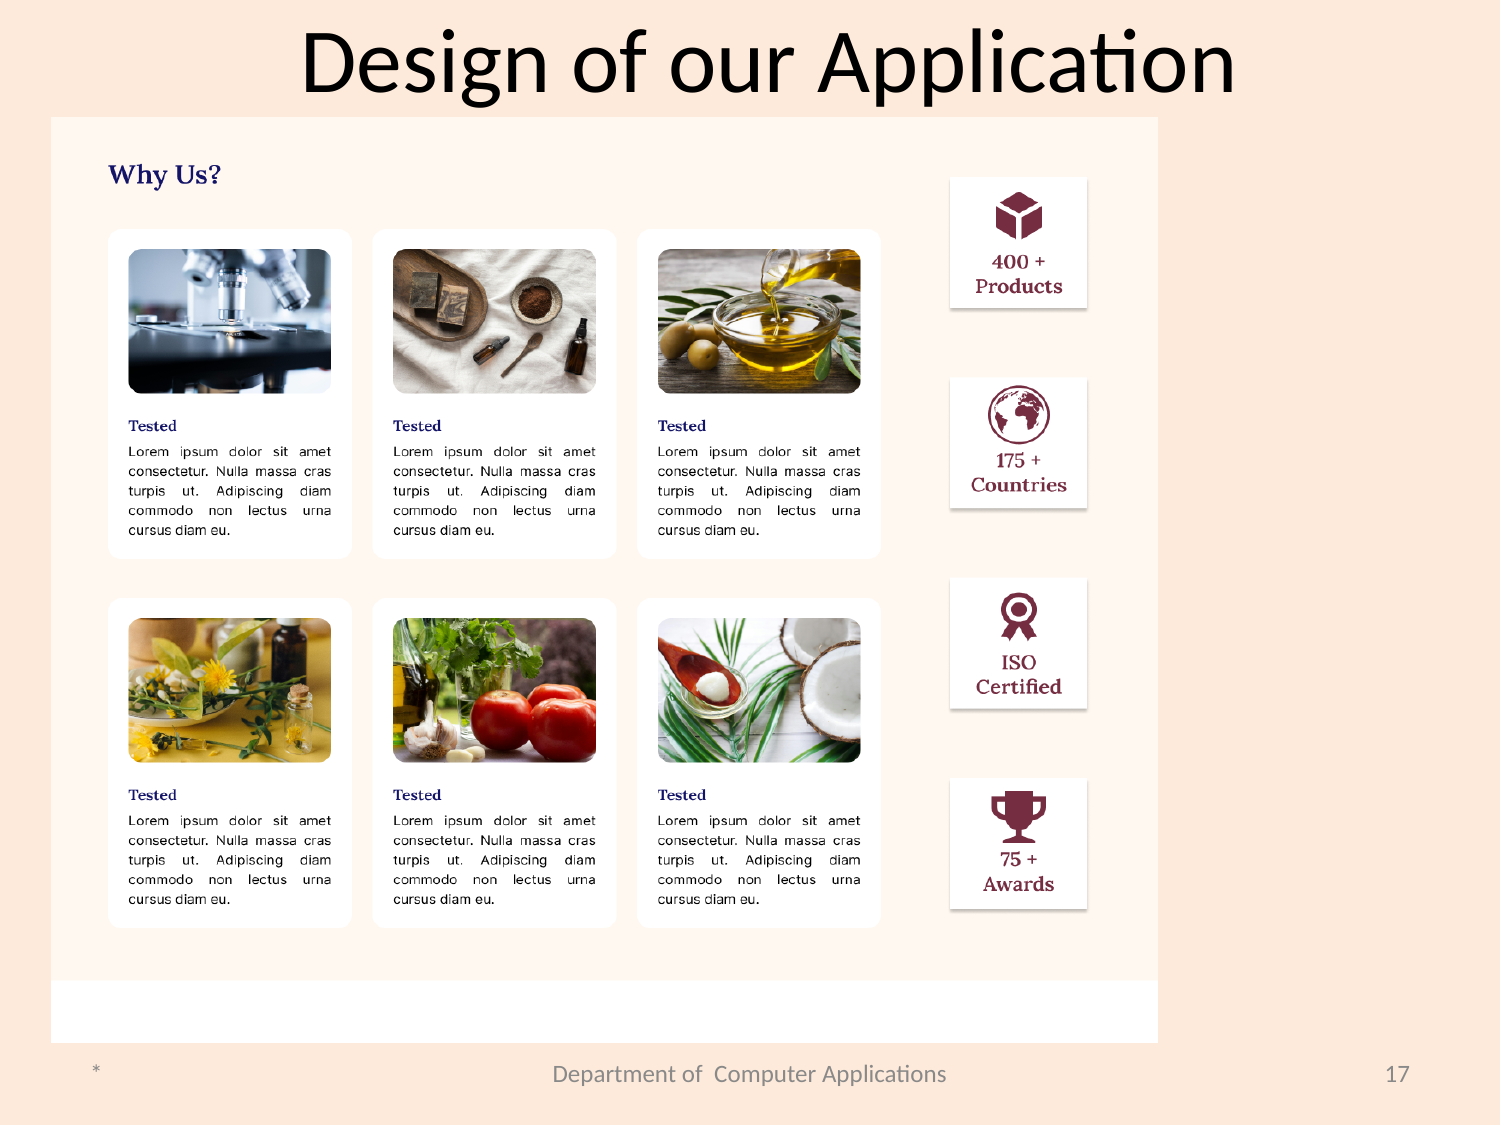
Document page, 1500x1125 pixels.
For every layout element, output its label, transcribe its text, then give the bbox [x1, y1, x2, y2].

text_box 17 [1074, 1042, 1425, 1103]
title Design of our Application [94, 0, 1445, 150]
text_box * [75, 1051, 425, 1103]
picture [50, 117, 1158, 1043]
text_box Department of Computer Applications [512, 1051, 988, 1103]
